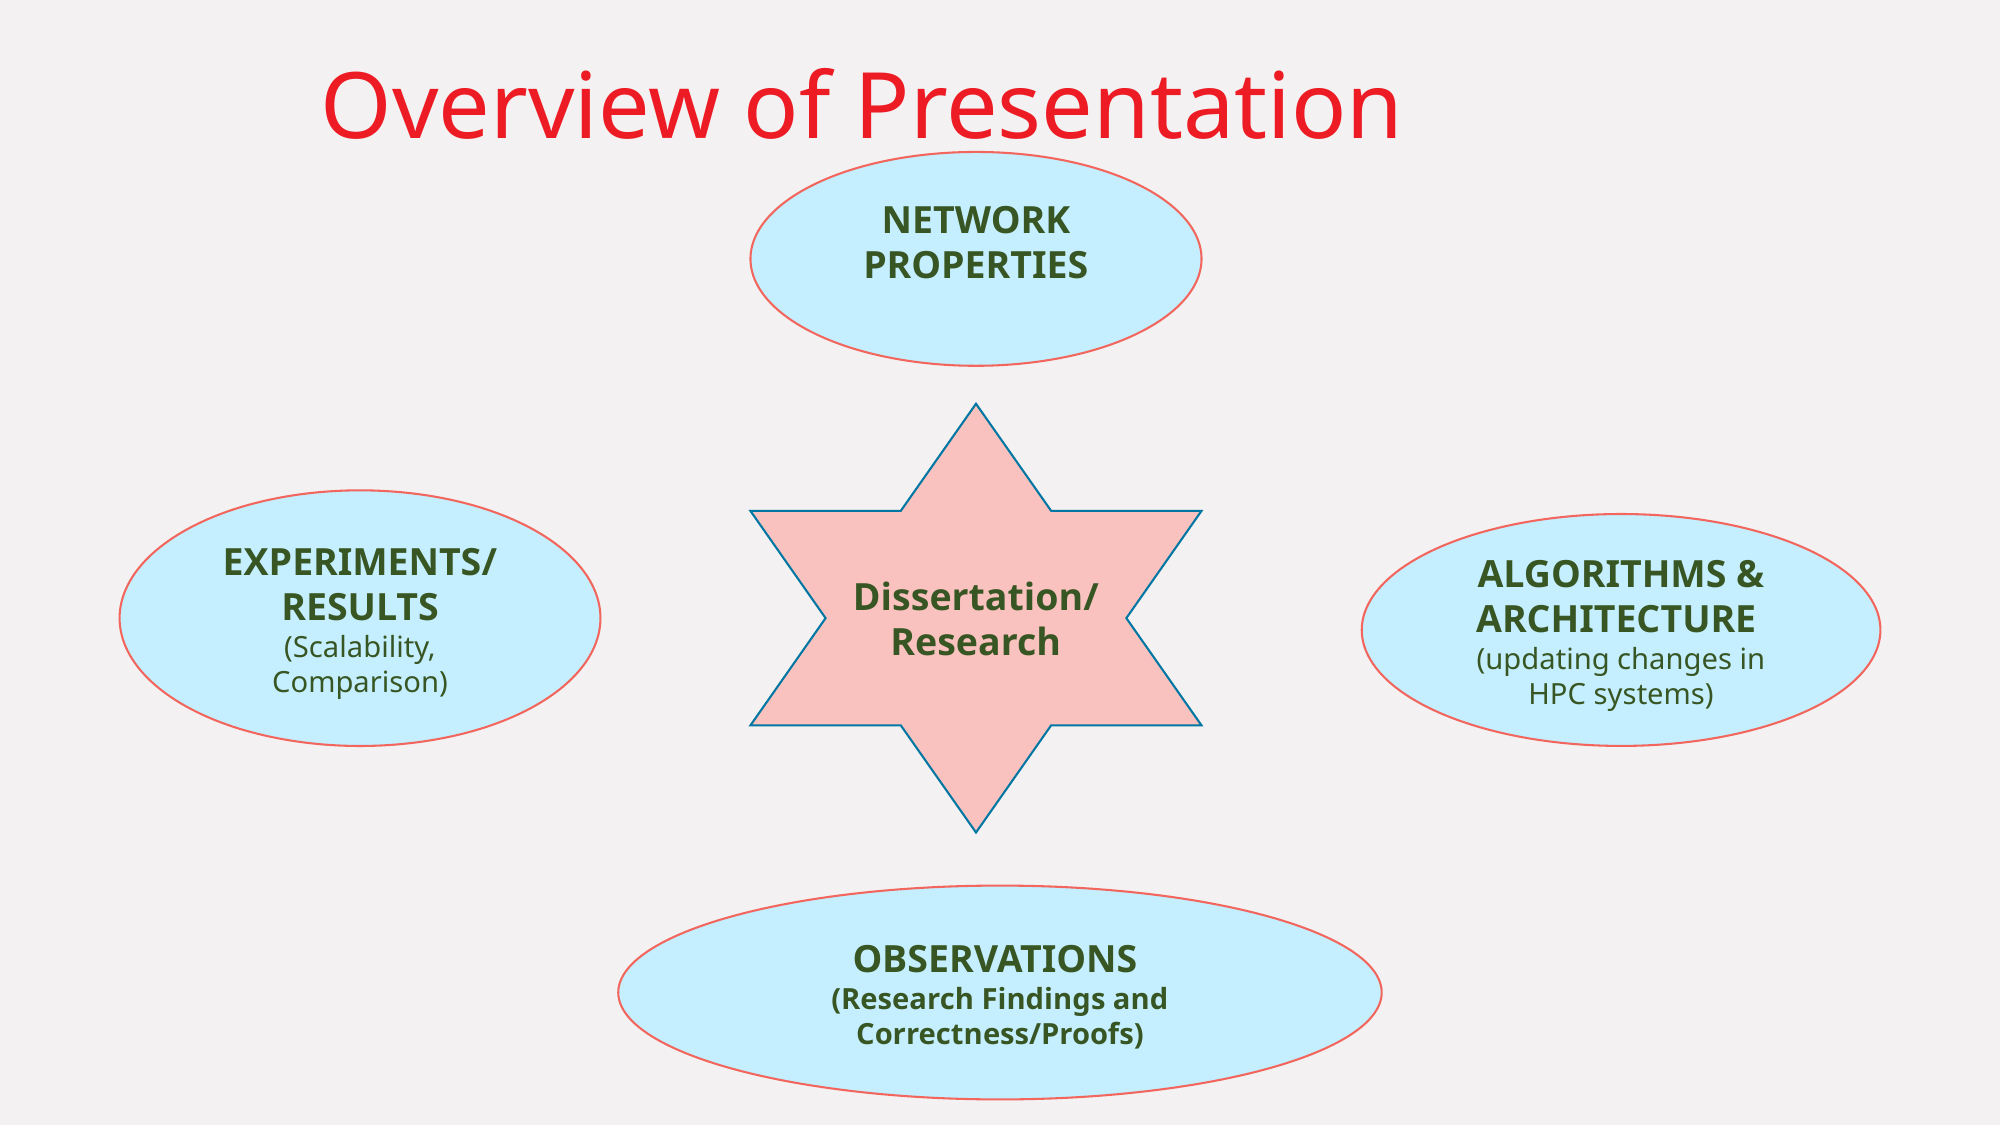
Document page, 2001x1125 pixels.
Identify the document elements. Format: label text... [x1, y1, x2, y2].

text_box NETWORK PROPERTIES [749, 150, 1203, 367]
title Overview of Presentation [0, 0, 1725, 218]
text_box EXPERIMENTS/RESULTS (Scalability, Comparison) [118, 489, 602, 748]
text_box OBSERVATIONS (Research Findings and Correctness/Proofs) [617, 884, 1383, 1101]
text_box ALGORITHMS & ARCHITECTURE (updating changes in HPC systems) [1360, 512, 1882, 747]
text_box Dissertation/ Research [748, 401, 1204, 835]
